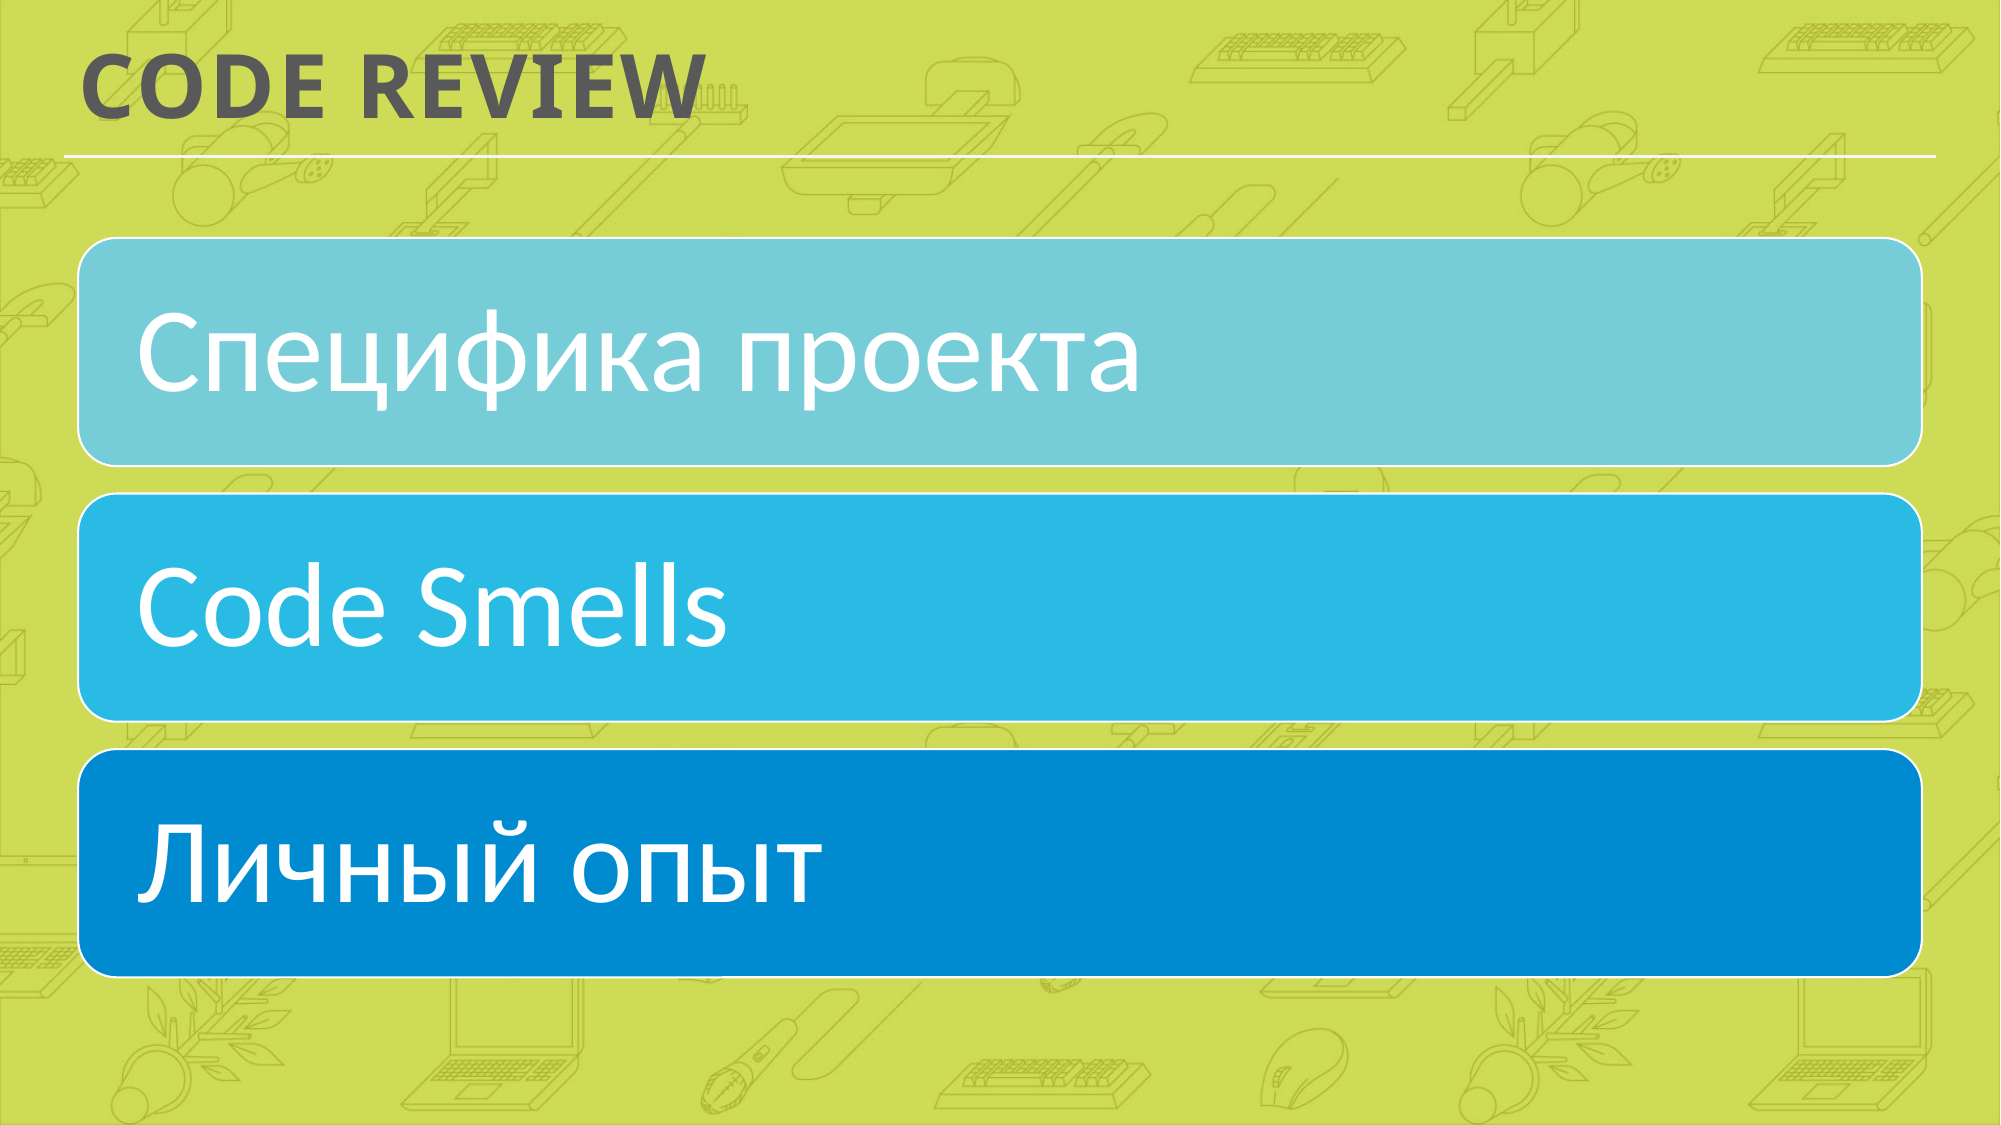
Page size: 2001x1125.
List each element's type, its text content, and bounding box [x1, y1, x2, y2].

title Code review [78, 50, 1922, 116]
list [78, 236, 1922, 980]
picture [0, 0, 2000, 1125]
